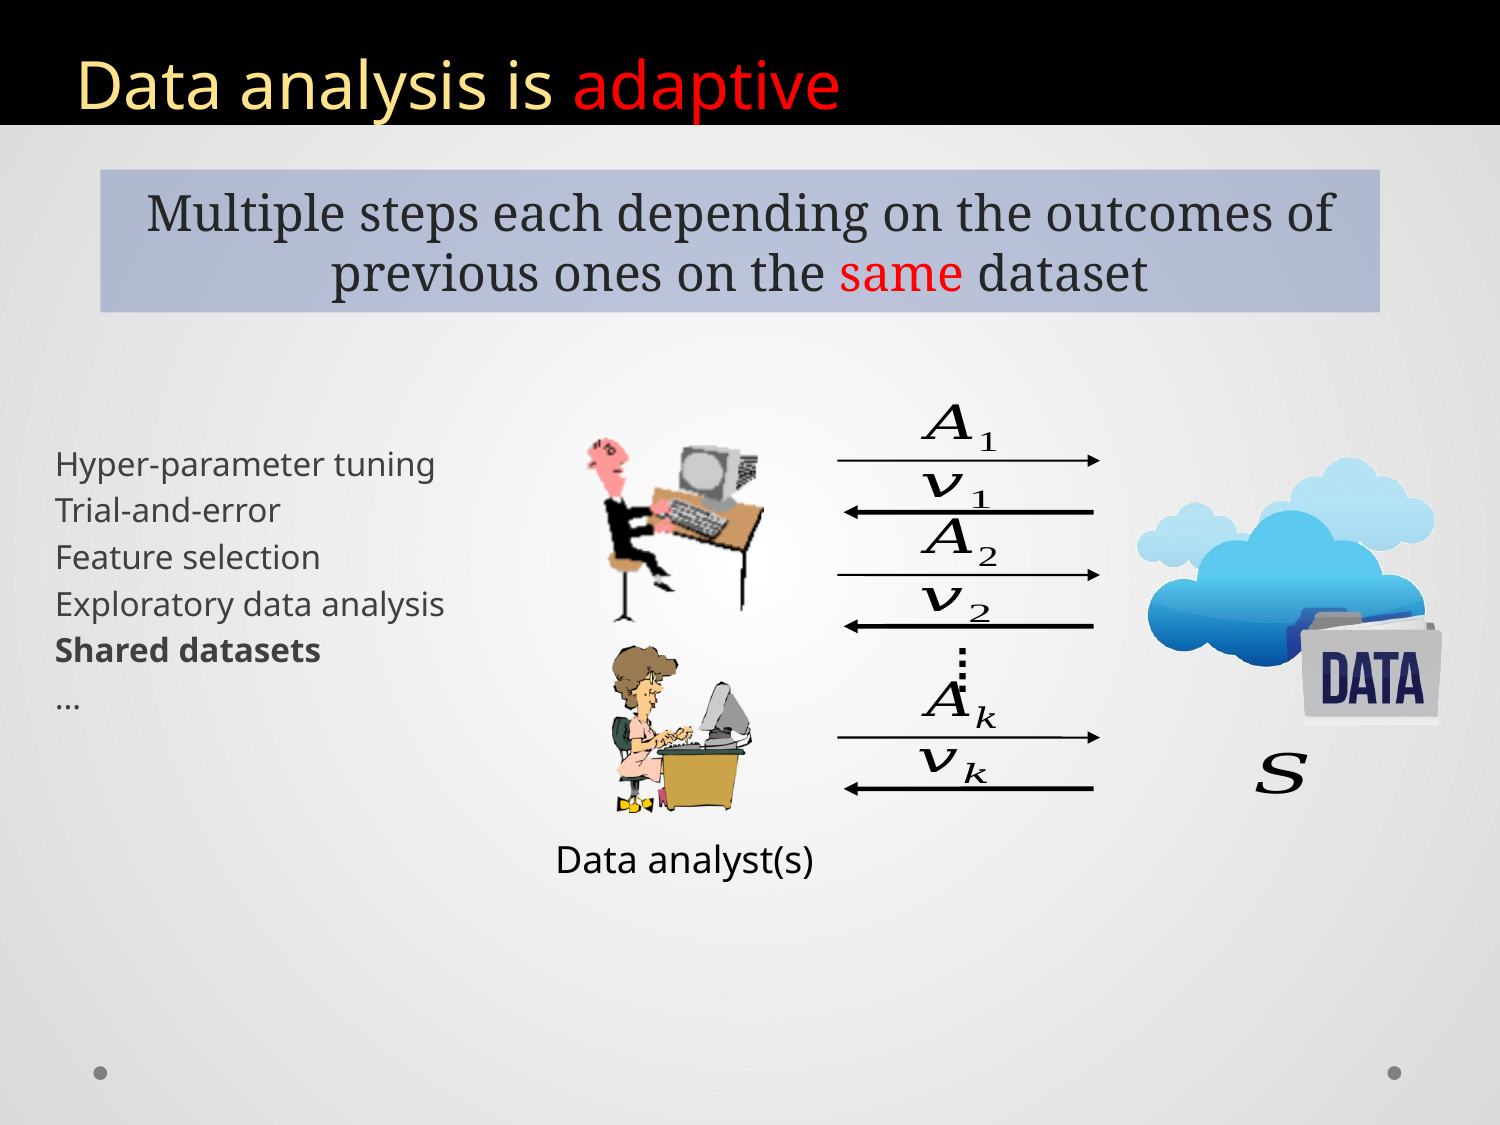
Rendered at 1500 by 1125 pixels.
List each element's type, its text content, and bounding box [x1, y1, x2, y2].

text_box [837, 397, 1101, 461]
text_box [837, 512, 1101, 576]
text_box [1117, 435, 1471, 807]
picture [611, 644, 752, 814]
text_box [843, 469, 1094, 510]
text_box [843, 733, 1094, 790]
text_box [843, 572, 1094, 629]
picture [531, 403, 764, 627]
text_box Multiple steps each depending on the outcomes of previous ones on the same dataset [98, 167, 1382, 315]
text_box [837, 674, 1101, 738]
list Hyper-parameter tuning Trial-and-error Feature selection Exploratory data analysis Shared datasets … [39, 435, 526, 879]
text_box Data analyst(s) [540, 828, 829, 889]
title Data analysis is adaptive [0, 0, 1500, 125]
